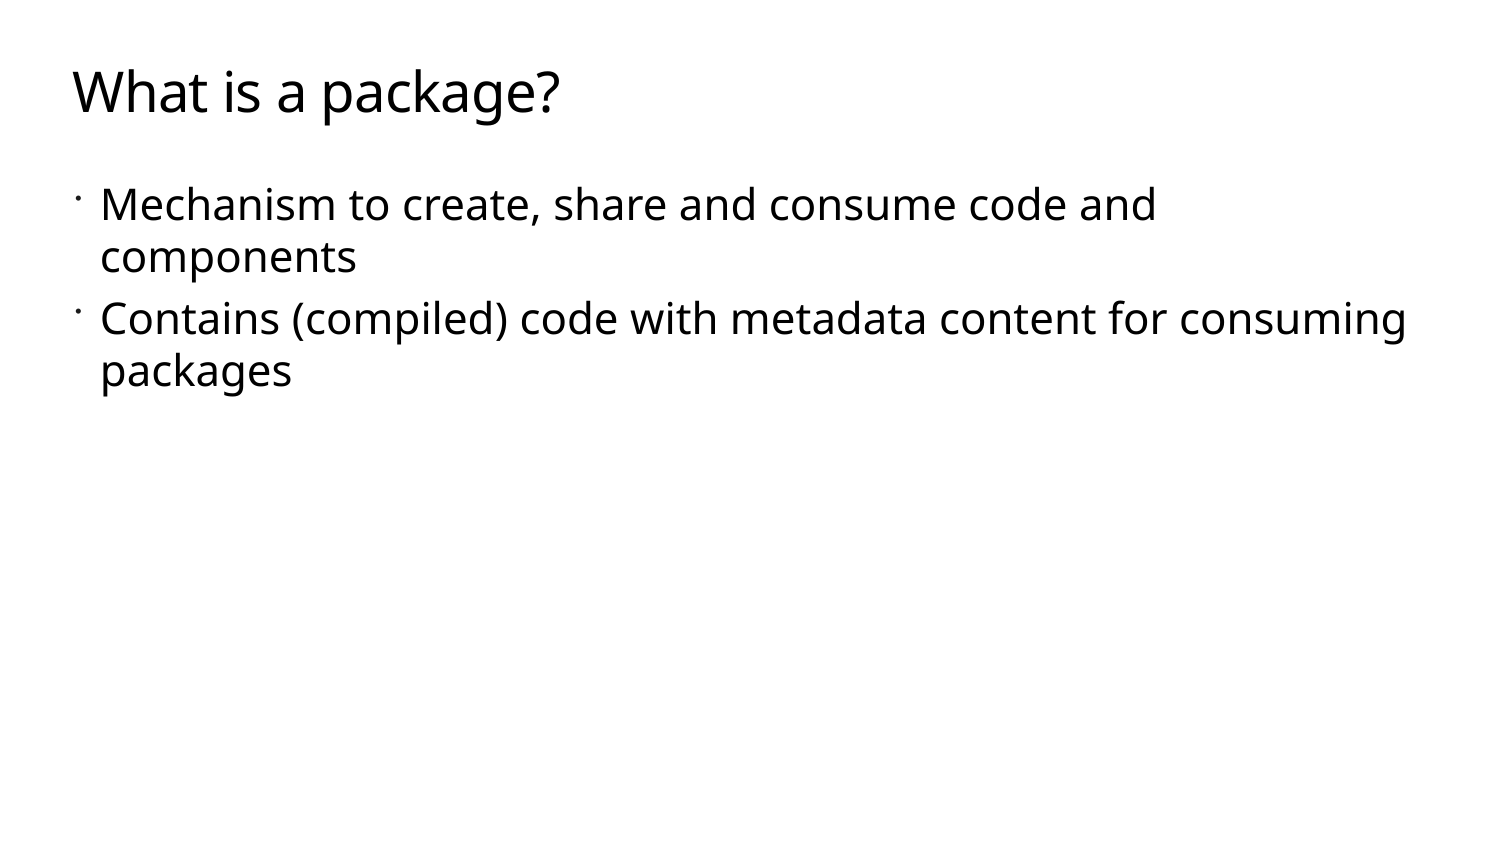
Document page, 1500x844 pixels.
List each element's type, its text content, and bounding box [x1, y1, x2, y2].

list Mechanism to create, share and consume code and components Contains (compiled) code with metadata content for consuming packages [71, 176, 1428, 410]
title What is a package? [72, 56, 1428, 125]
